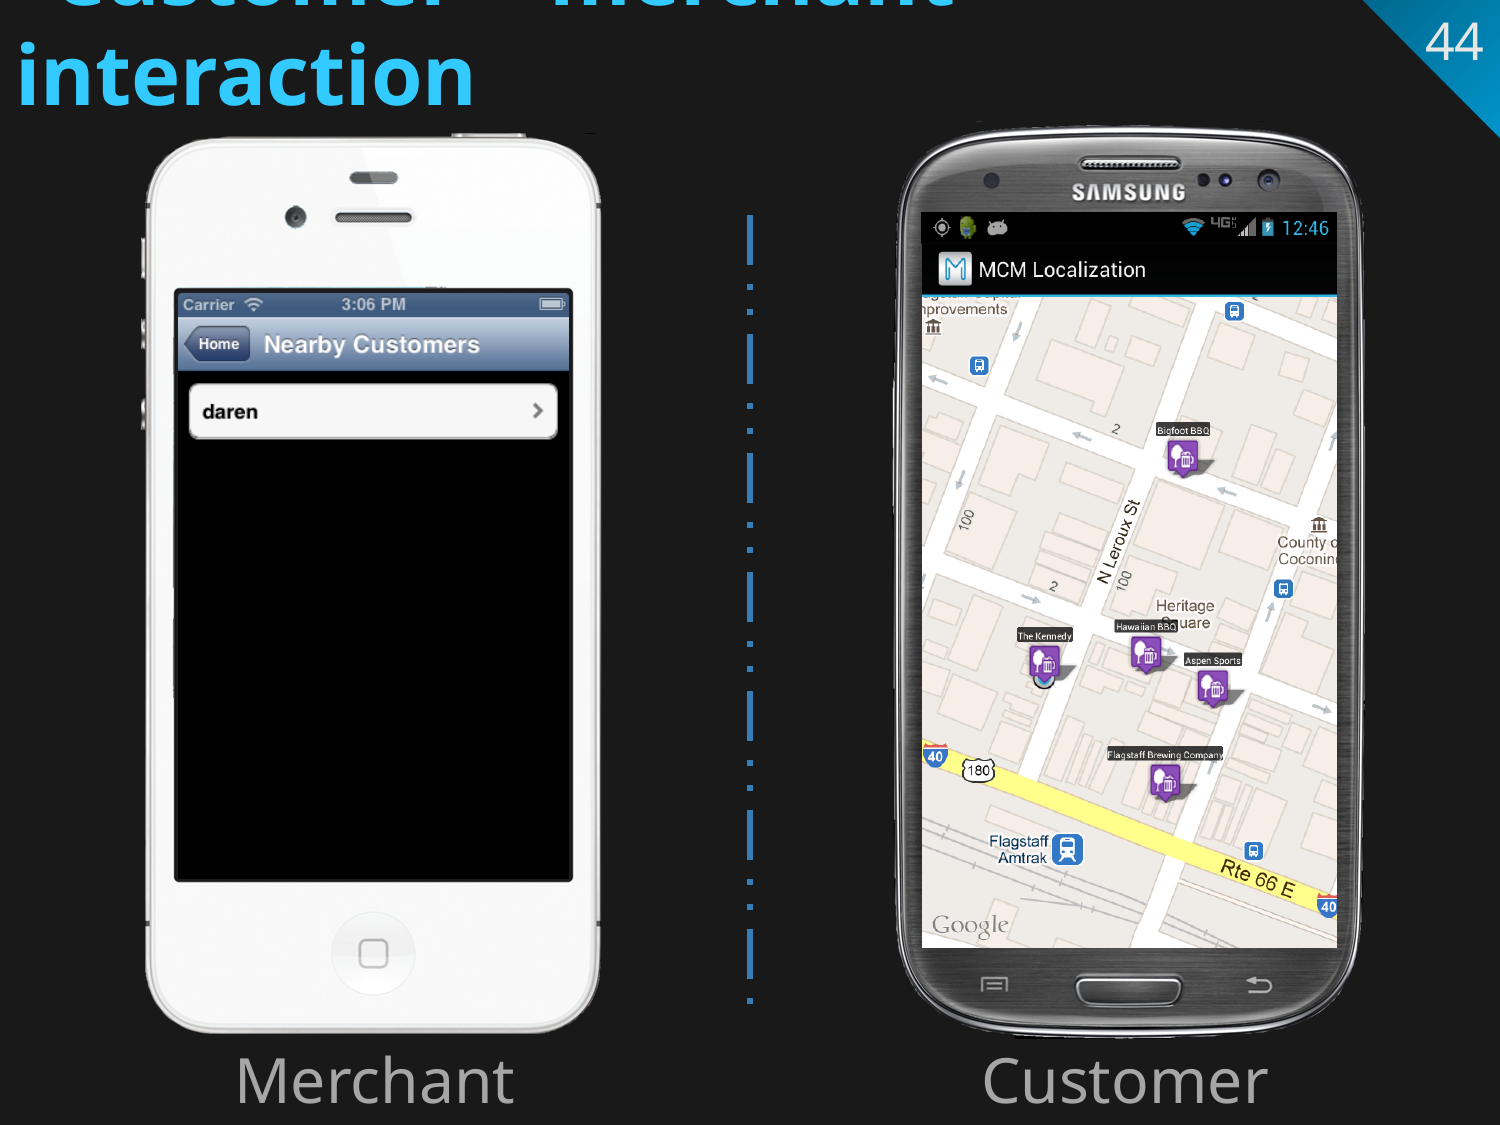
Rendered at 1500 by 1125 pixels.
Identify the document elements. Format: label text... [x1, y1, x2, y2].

picture [886, 120, 1366, 1039]
slide_number 44 [1149, 12, 1500, 75]
text_box Merchant [149, 1044, 600, 1124]
picture [141, 133, 606, 1036]
title Customer - merchant interaction [0, 0, 1413, 138]
text_box Customer [899, 1046, 1350, 1124]
